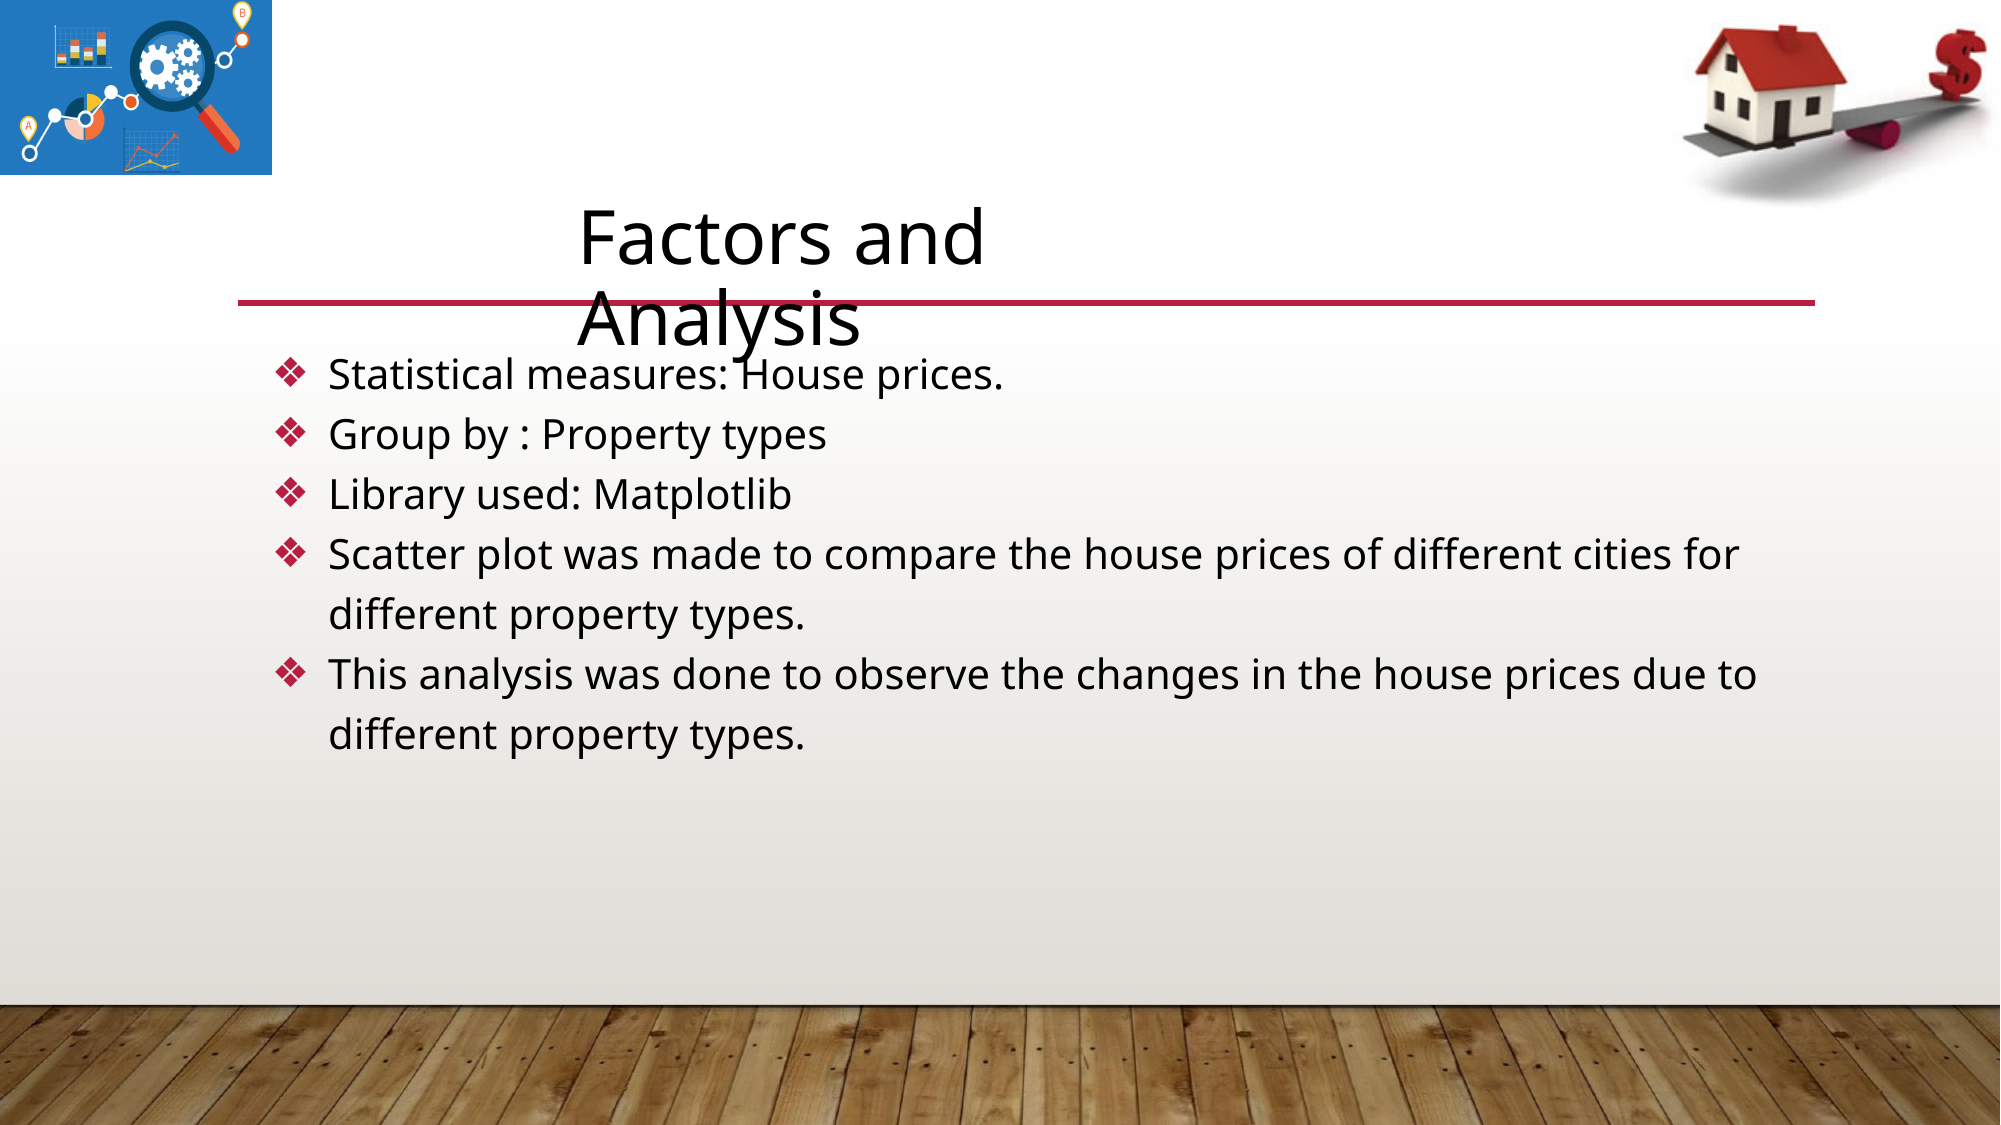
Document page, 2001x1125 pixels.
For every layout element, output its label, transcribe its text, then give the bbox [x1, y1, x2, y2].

list Statistical measures: House prices. Group by : Property types Library used: Matplotlib Scatter plot was made to compare the house prices of different cities for different property types. This analysis was done to observe the changes in the house prices due to different property types. [238, 330, 1814, 946]
picture [0, 1005, 2000, 1125]
title Factors and Analysis [562, 192, 1283, 330]
picture [1672, 0, 2000, 212]
picture [0, 0, 272, 175]
